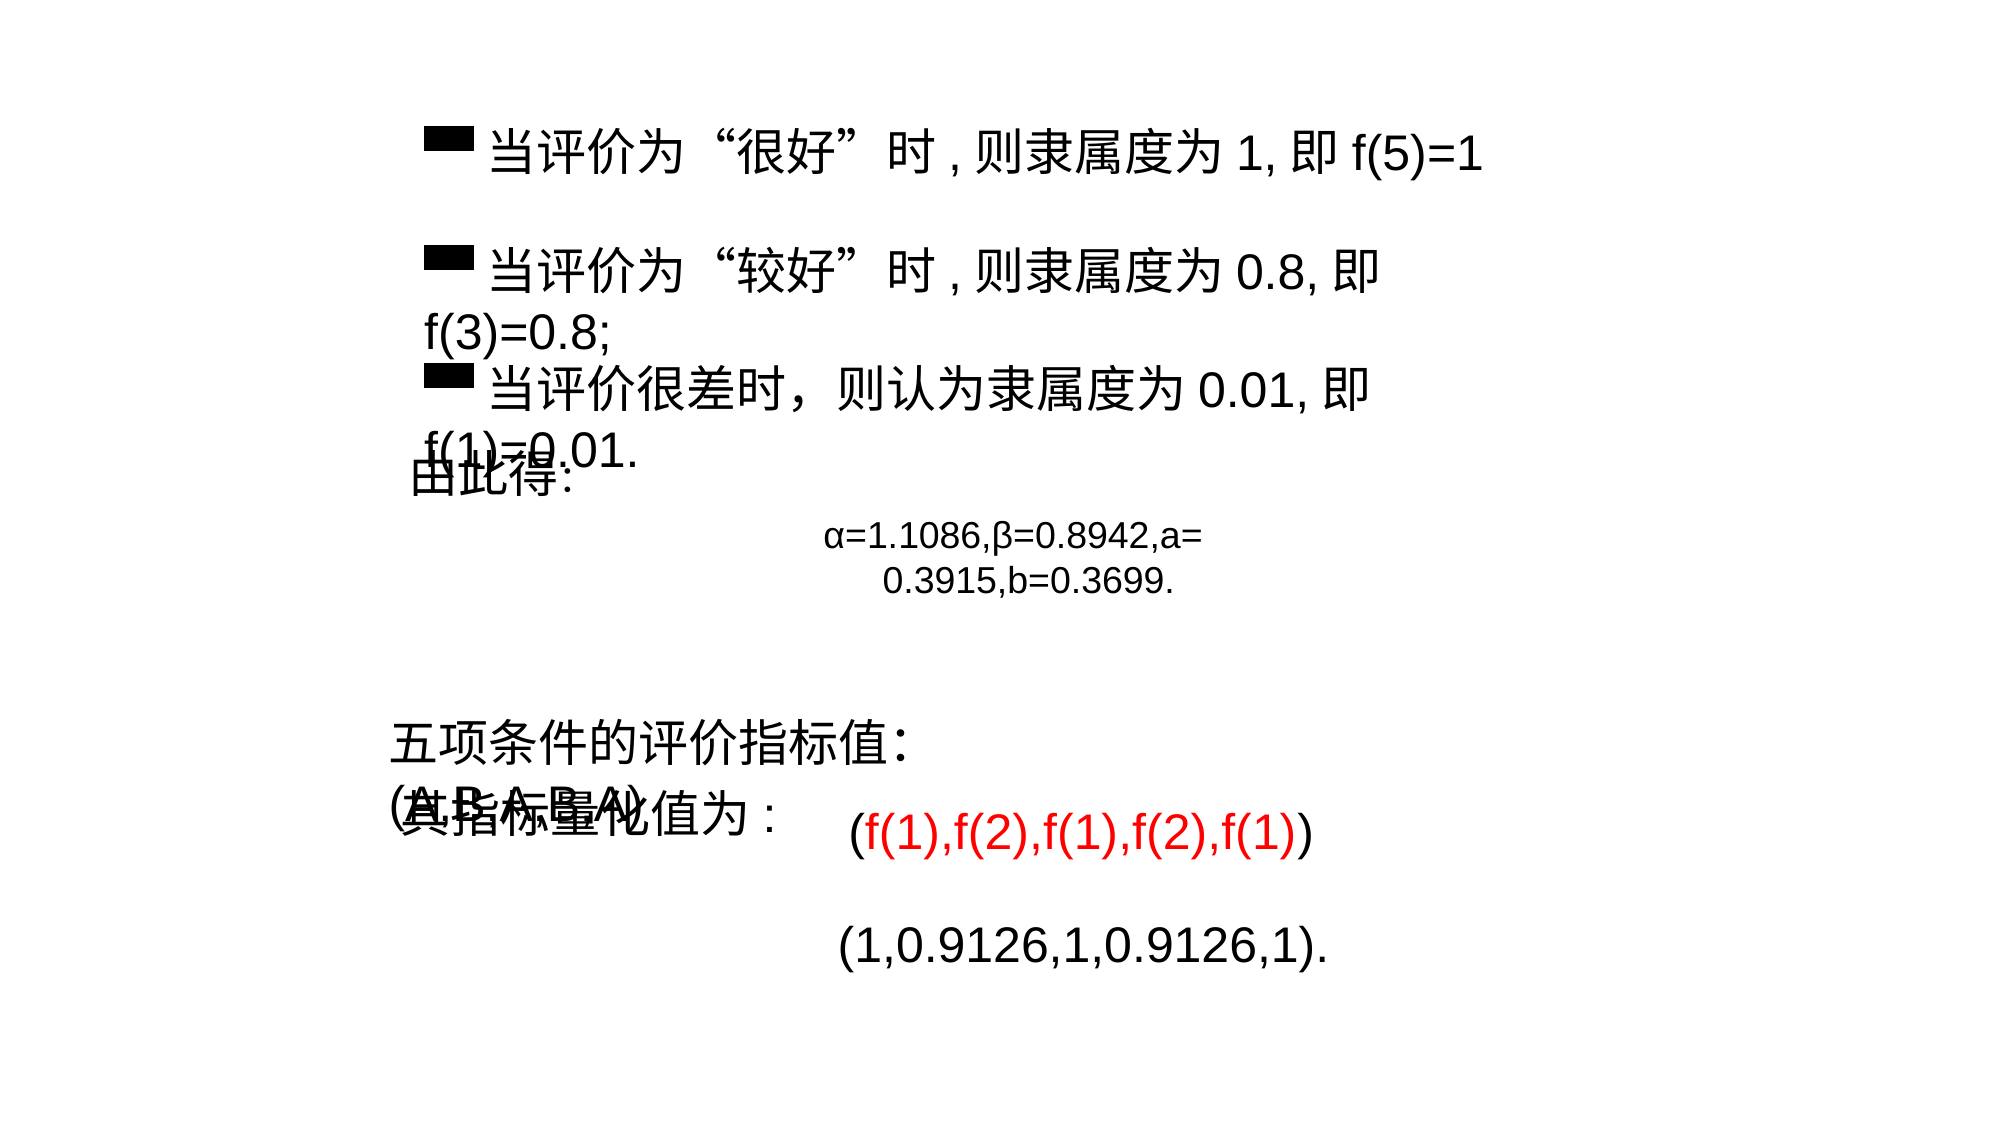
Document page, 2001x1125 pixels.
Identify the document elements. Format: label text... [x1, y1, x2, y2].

text_box 由此得： [394, 435, 658, 511]
text_box 五项条件的评价指标值：(A,B,A,B,A) [373, 704, 1220, 839]
text_box 其指标量化值为: [385, 774, 942, 850]
text_box ▀当评价为“较好”时,则隶属度为0.8,即f(3)=0.8; [409, 231, 1543, 367]
text_box ▀当评价为“很好”时,则隶属度为1,即f(5)=1 [409, 113, 1510, 189]
text_box (1,0.9126,1,0.9126,1). [822, 904, 1390, 980]
text_box α=1.1086,β=0.8942,a= 0.3915,b=0.3699. [527, 503, 1499, 609]
text_box (f(1),f(2),f(1),f(2),f(1)) [833, 792, 1346, 867]
text_box ▀当评价很差时，则认为隶属度为0.01,即f(1)=0.01. [409, 349, 1545, 485]
